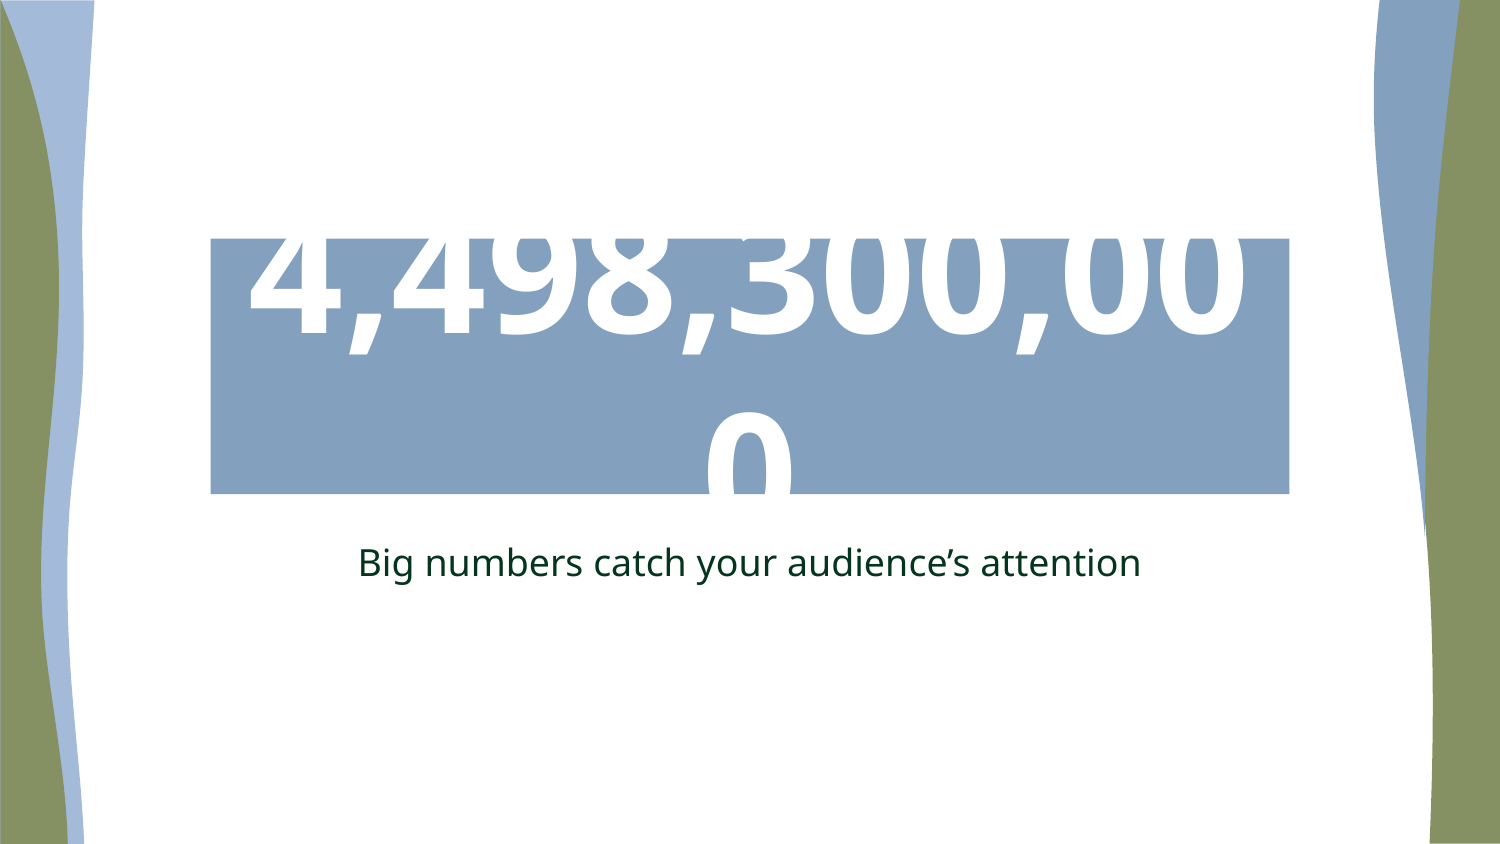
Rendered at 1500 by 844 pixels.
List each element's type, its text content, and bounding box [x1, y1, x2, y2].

subtitle Big numbers catch your audience’s attention [210, 523, 1290, 606]
title 4,498,300,000 [210, 238, 1290, 495]
